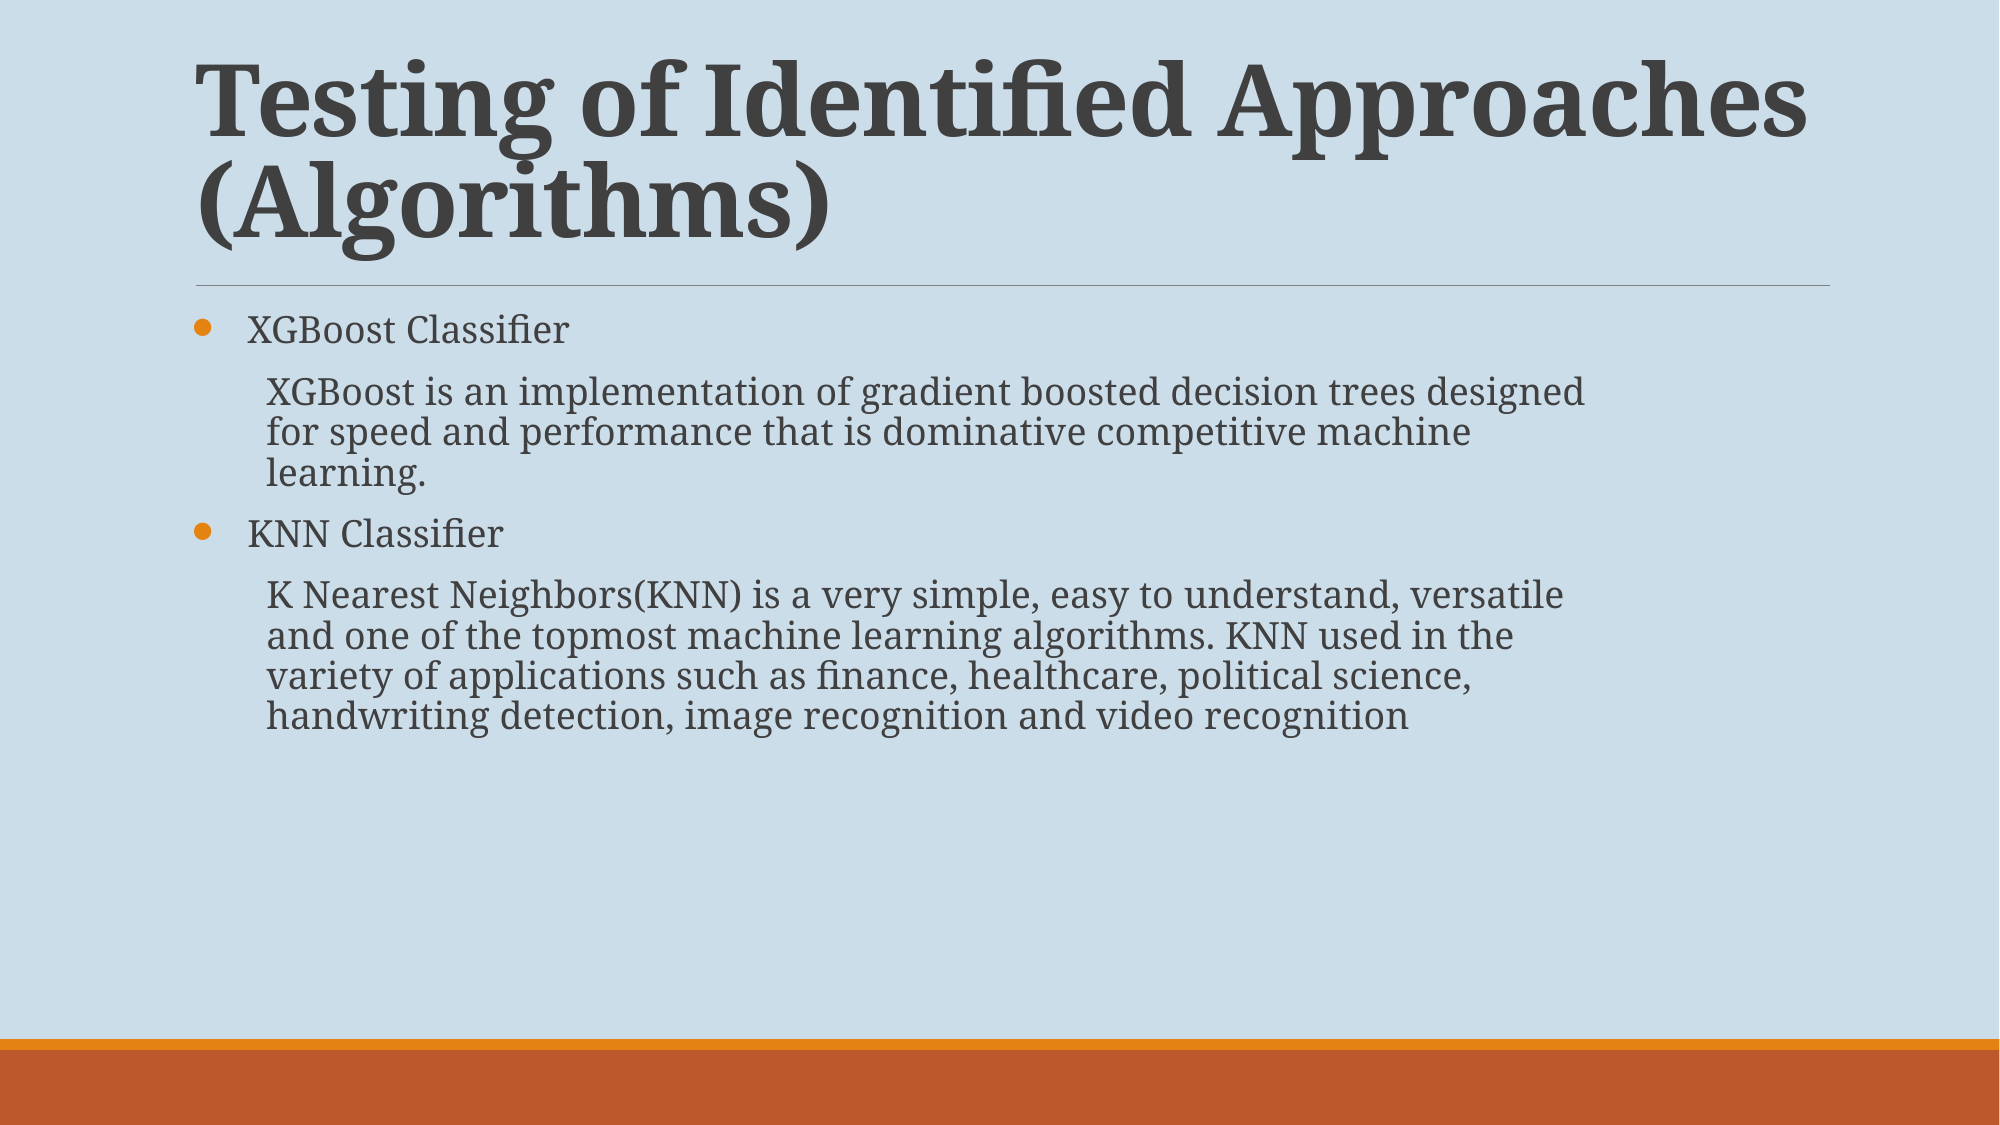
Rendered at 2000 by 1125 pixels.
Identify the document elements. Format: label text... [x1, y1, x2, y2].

list XGBoost Classifier XGBoost is an implementation of gradient boosted decision trees designed for speed and performance that is dominative competitive machine learning. KNN Classifier K Nearest Neighbors(KNN) is a very simple, easy to understand, versatile and one of the topmost machine learning algorithms. KNN used in the variety of applications such as finance, healthcare, political science, handwriting detection, image recognition and video recognition [176, 304, 1644, 993]
title Testing of Identified Approaches (Algorithms) [179, 47, 1830, 285]
